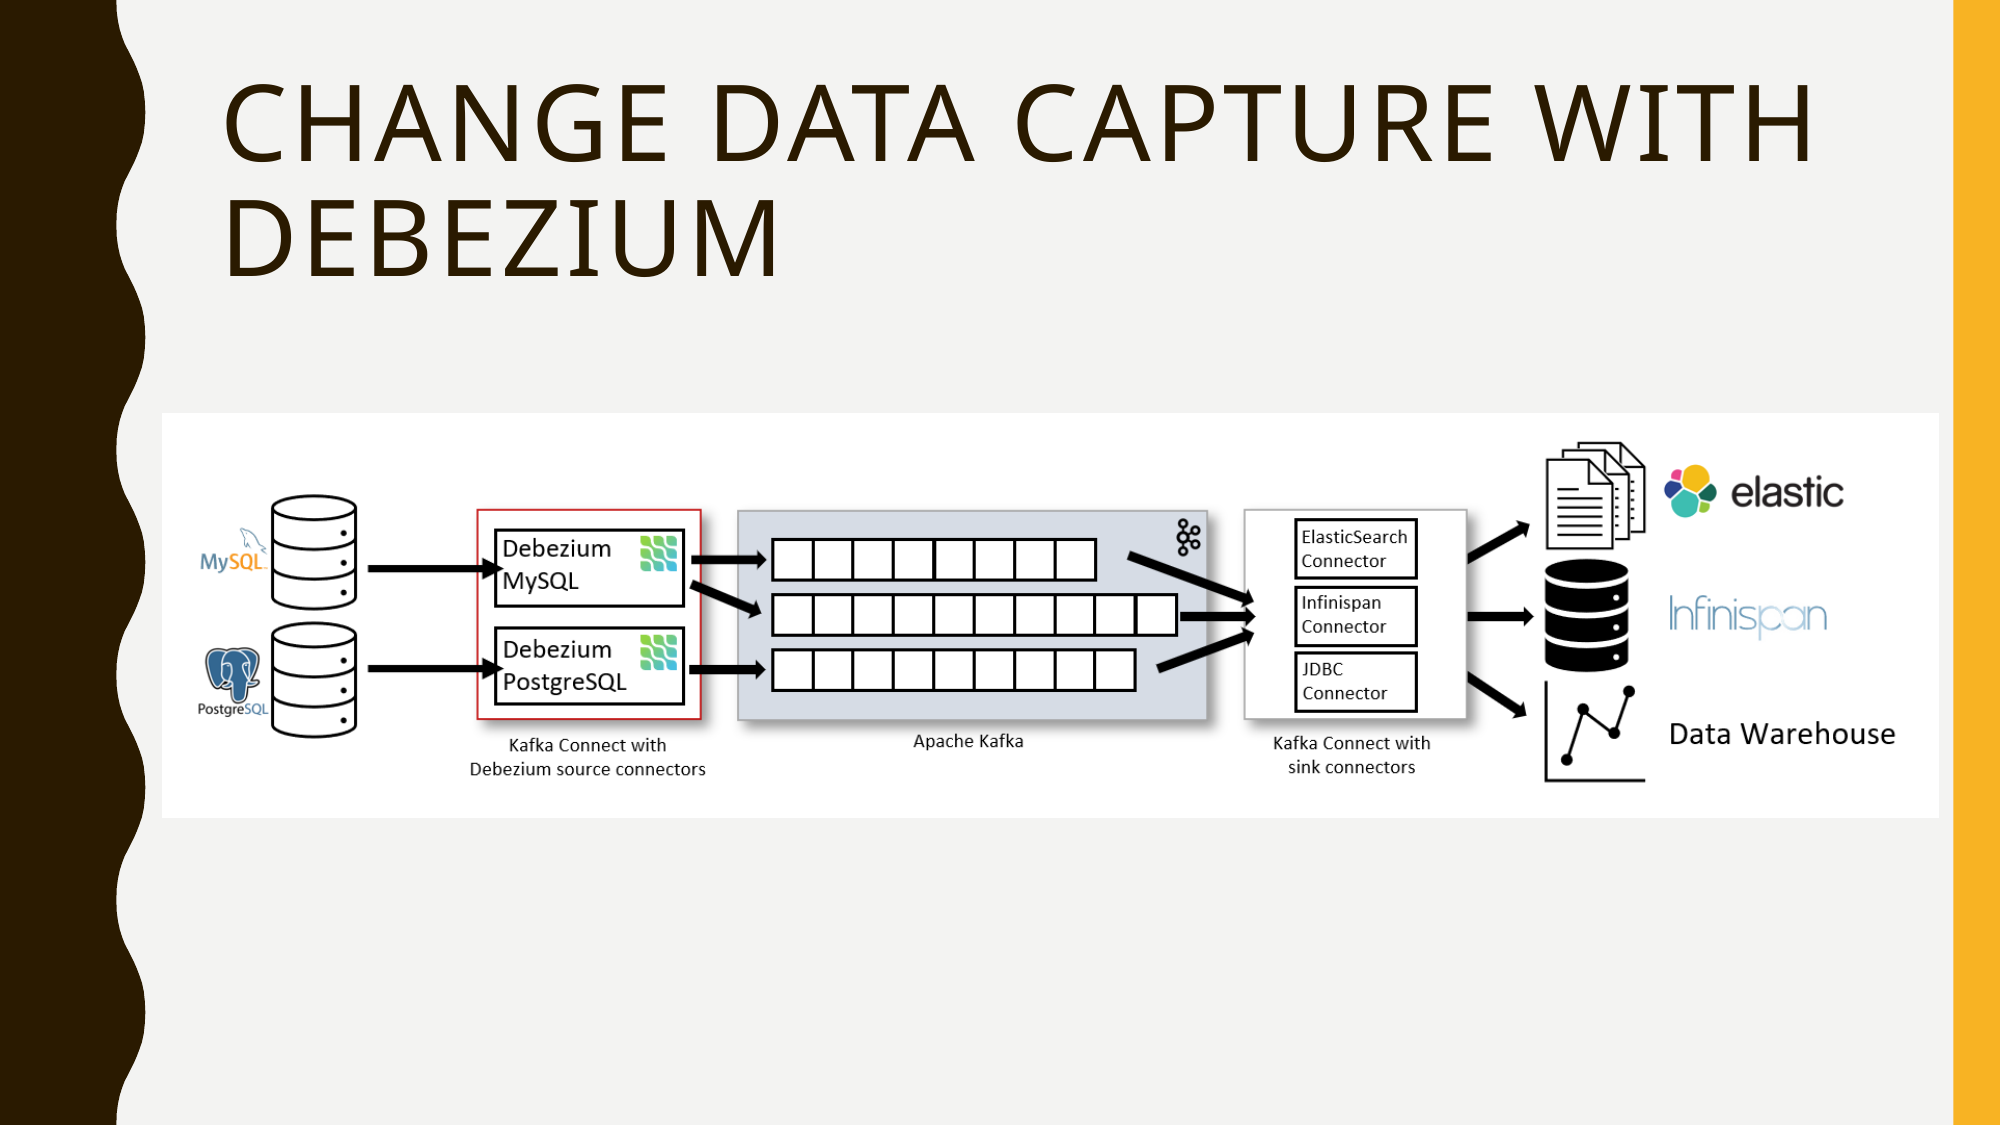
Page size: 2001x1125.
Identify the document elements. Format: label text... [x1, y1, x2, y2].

title Change Data Capture with Debezium [205, 62, 1875, 308]
picture [162, 413, 1939, 818]
